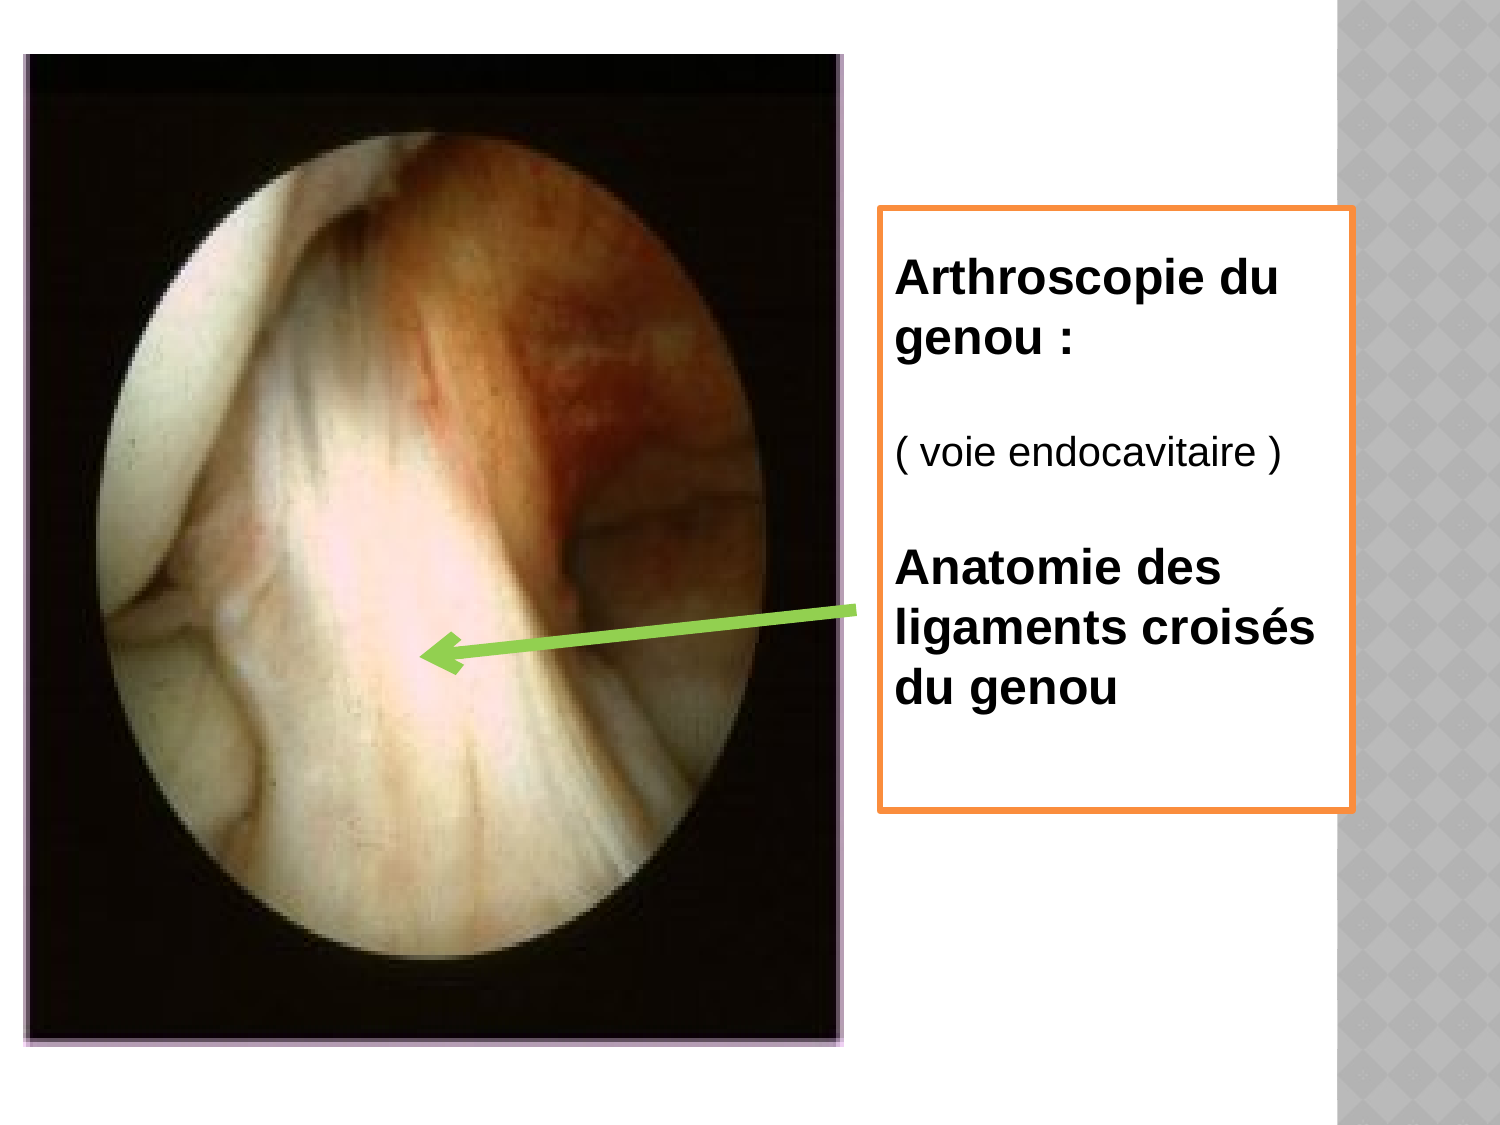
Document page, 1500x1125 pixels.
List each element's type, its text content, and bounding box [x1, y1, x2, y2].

text_box Arthroscopie du genou : ( voie endocavitaire ) Anatomie des ligaments croisés du genou [877, 205, 1356, 814]
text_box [418, 609, 857, 658]
picture [23, 54, 845, 1048]
